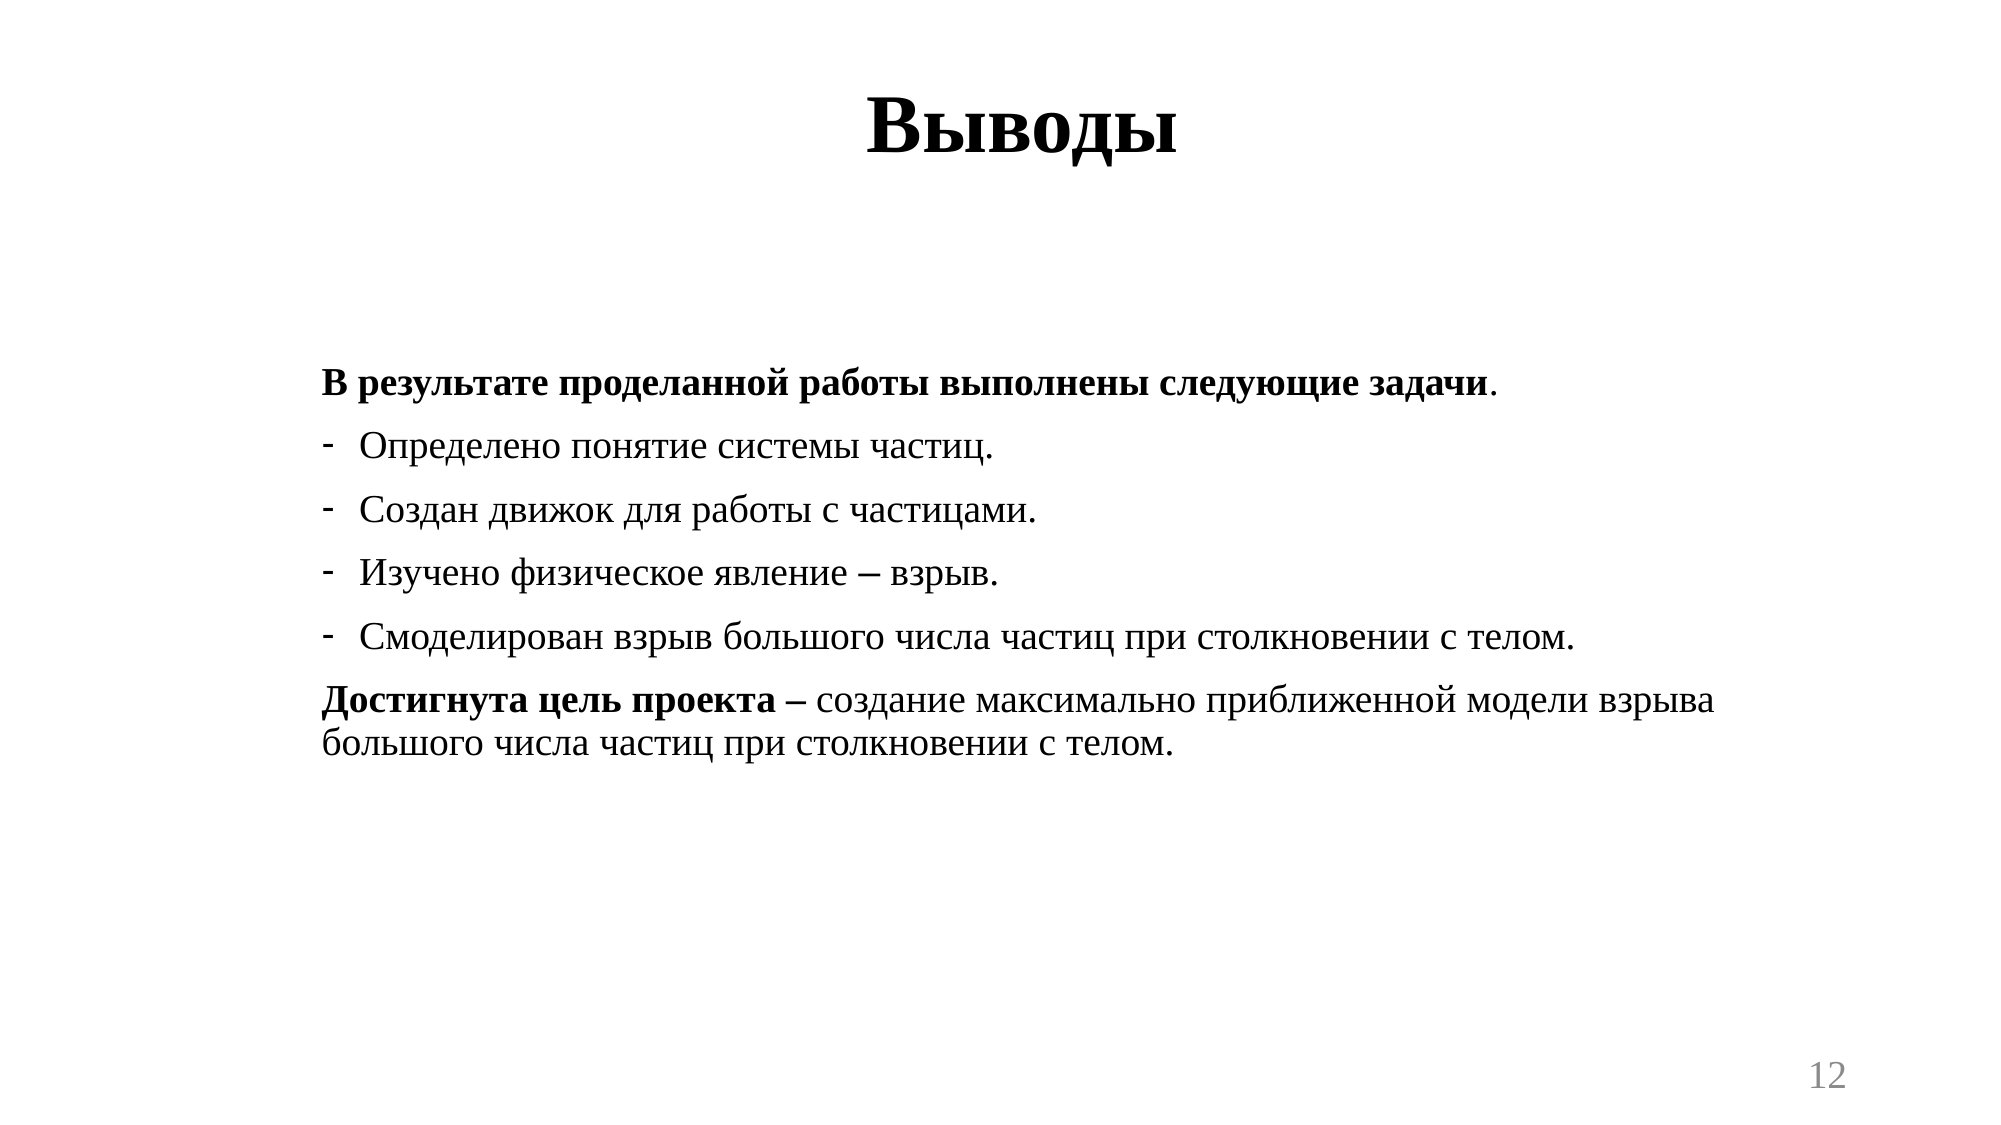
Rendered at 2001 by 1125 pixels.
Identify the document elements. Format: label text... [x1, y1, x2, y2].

slide_number 12 [1412, 1042, 1863, 1103]
text_box В результате проделанной работы выполнены следующие задачи. Определено понятие системы частиц. Создан движок для работы с частицами. Изучено физическое явление – взрыв. Смоделирован взрыв большого числа частиц при столкновении с телом. Достигнута цель проекта – создание максимально приближенной модели взрыва большого числа частиц при столкновении с телом. [306, 353, 1772, 842]
text_box Выводы [273, 73, 1772, 229]
